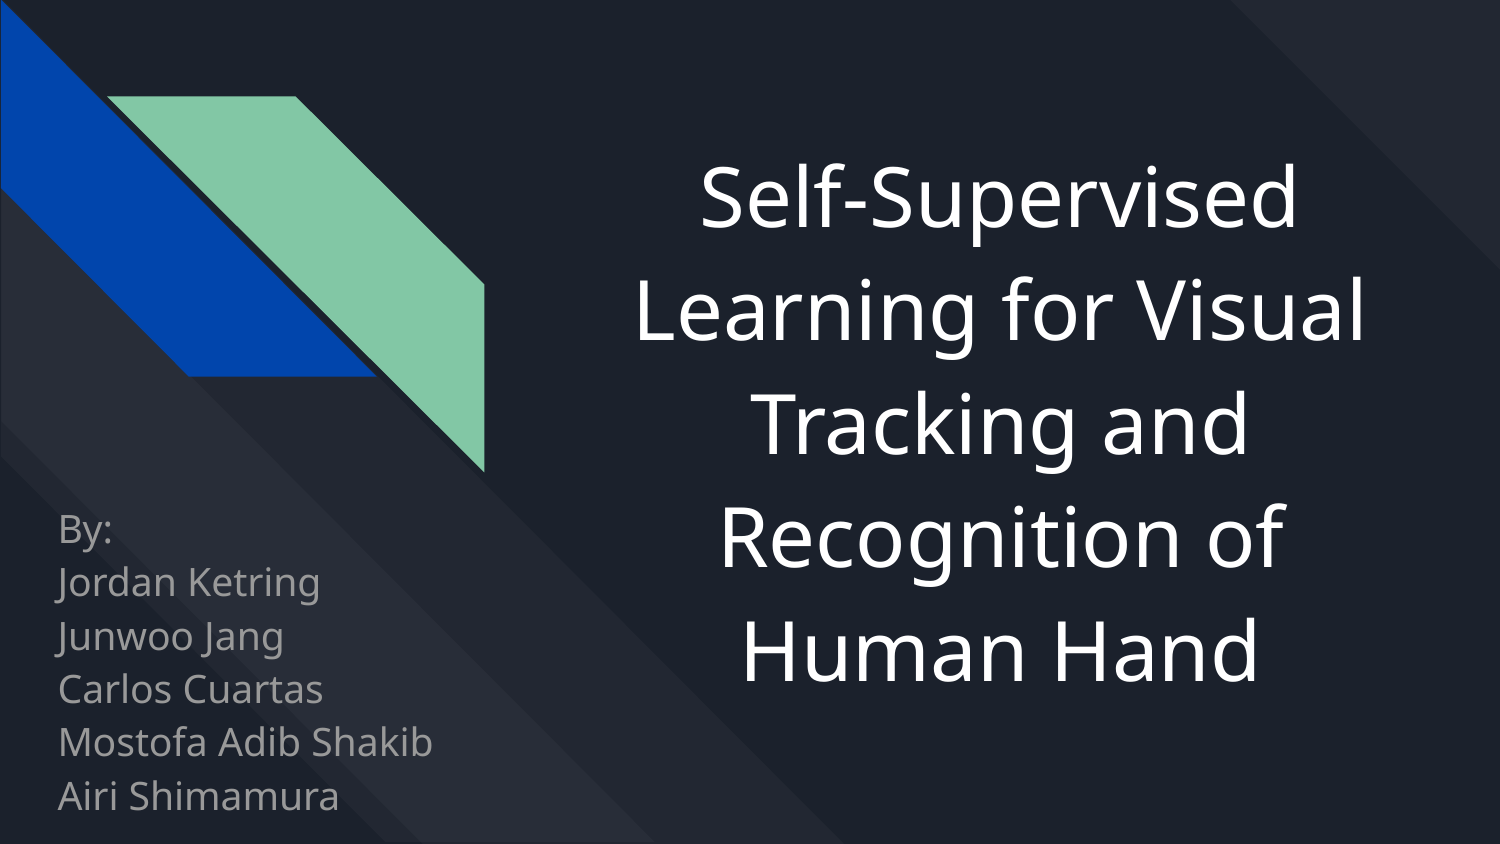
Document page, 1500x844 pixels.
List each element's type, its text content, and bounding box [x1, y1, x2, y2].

title Self-Supervised Learning for Visual Tracking and Recognition of Human Hand [562, 118, 1440, 725]
subtitle By: Jordan Ketring Junwoo Jang Carlos Cuartas Mostofa Adib Shakib Airi Shimamura [42, 486, 549, 837]
